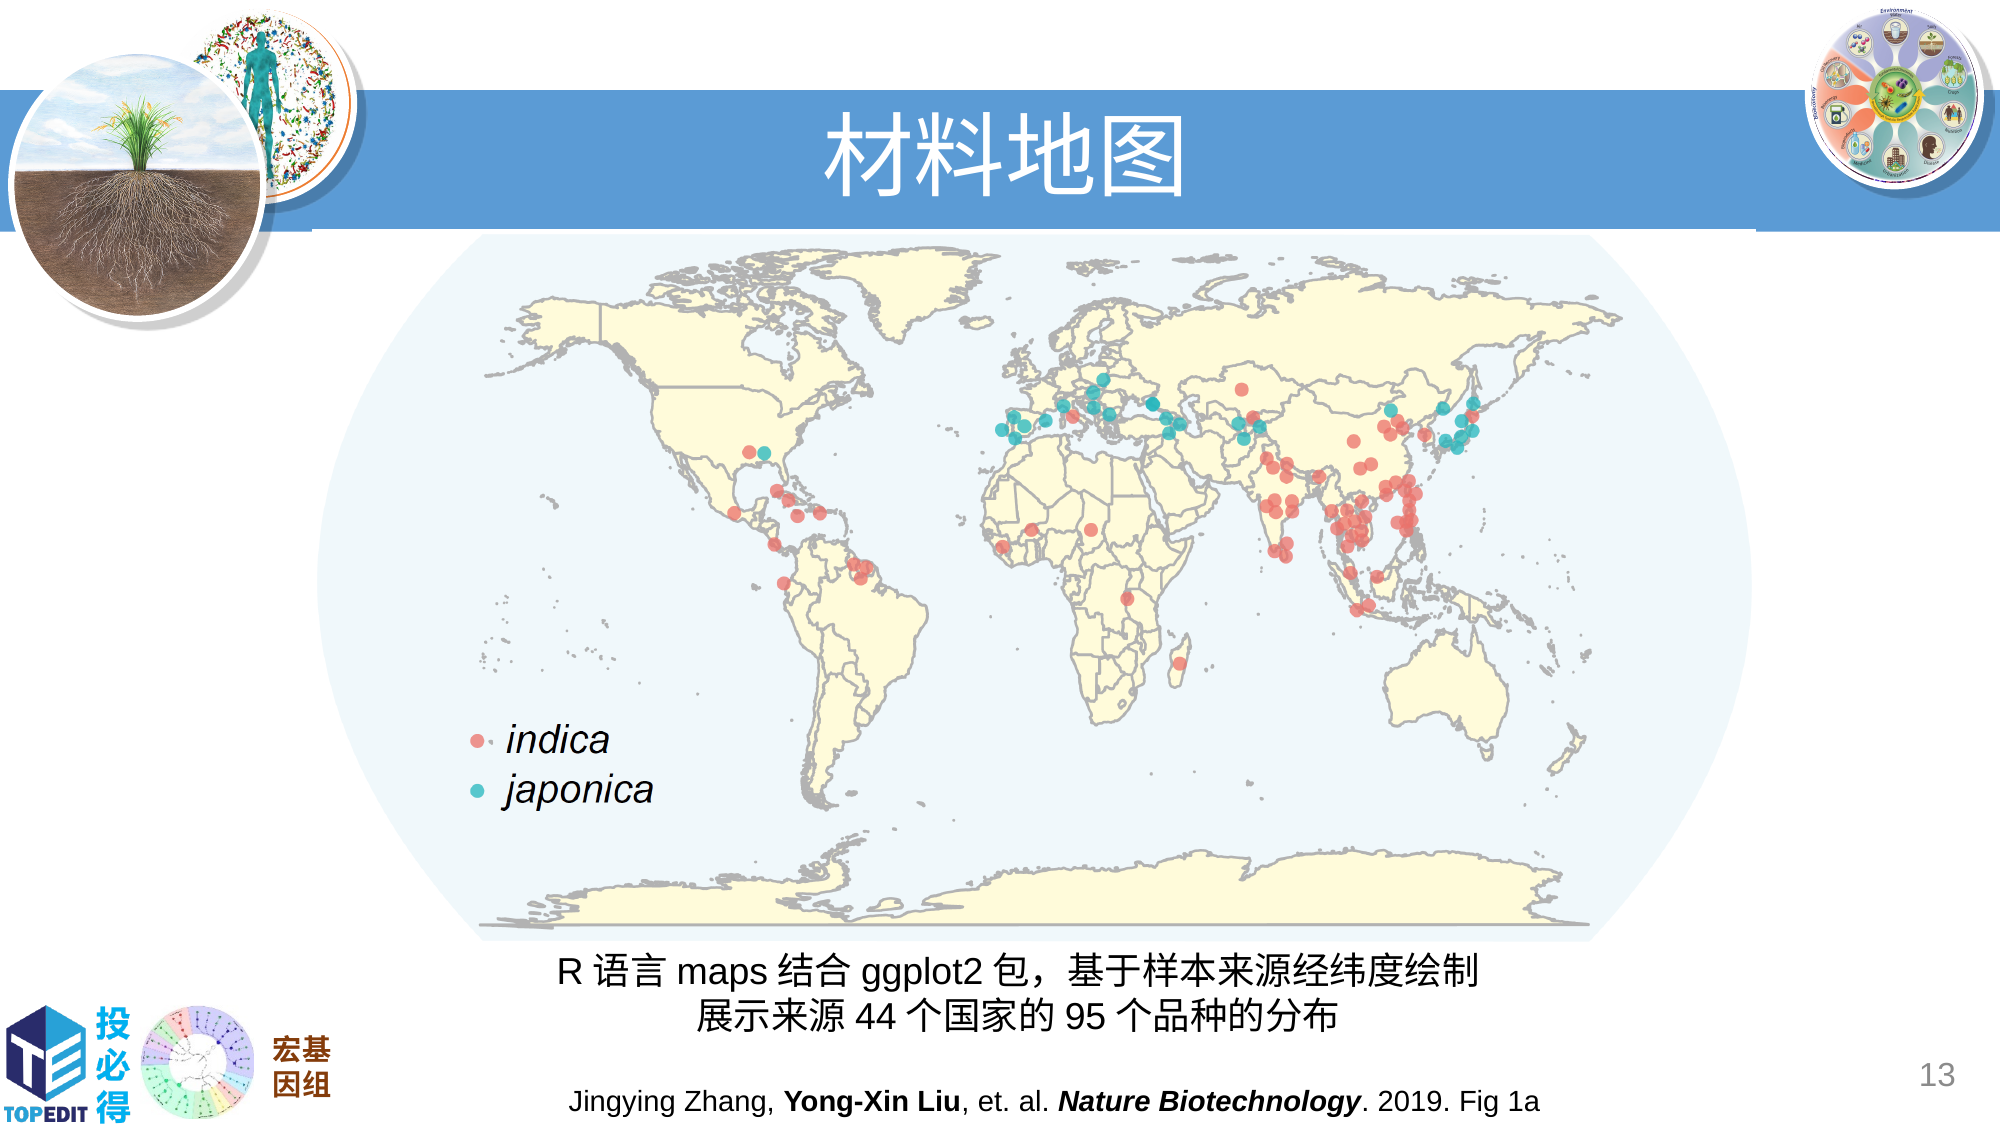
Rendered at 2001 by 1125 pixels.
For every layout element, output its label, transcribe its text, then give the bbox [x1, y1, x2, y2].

picture [180, 8, 344, 72]
title 材料地图 [143, 72, 1869, 248]
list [312, 229, 1756, 944]
picture [1813, 7, 1977, 183]
footer 13 [1894, 1042, 1981, 1103]
text_box Jingying Zhang, Yong-Xin Liu, et. al. Nature Biotechnology. 2019. Fig 1a [553, 1074, 1571, 1125]
picture [15, 55, 244, 315]
picture [0, 990, 254, 1125]
text_box R语言maps结合ggplot2包，基于样本来源经纬度绘制 展示来源44个国家的95个品种的分布 [392, 944, 1644, 1045]
